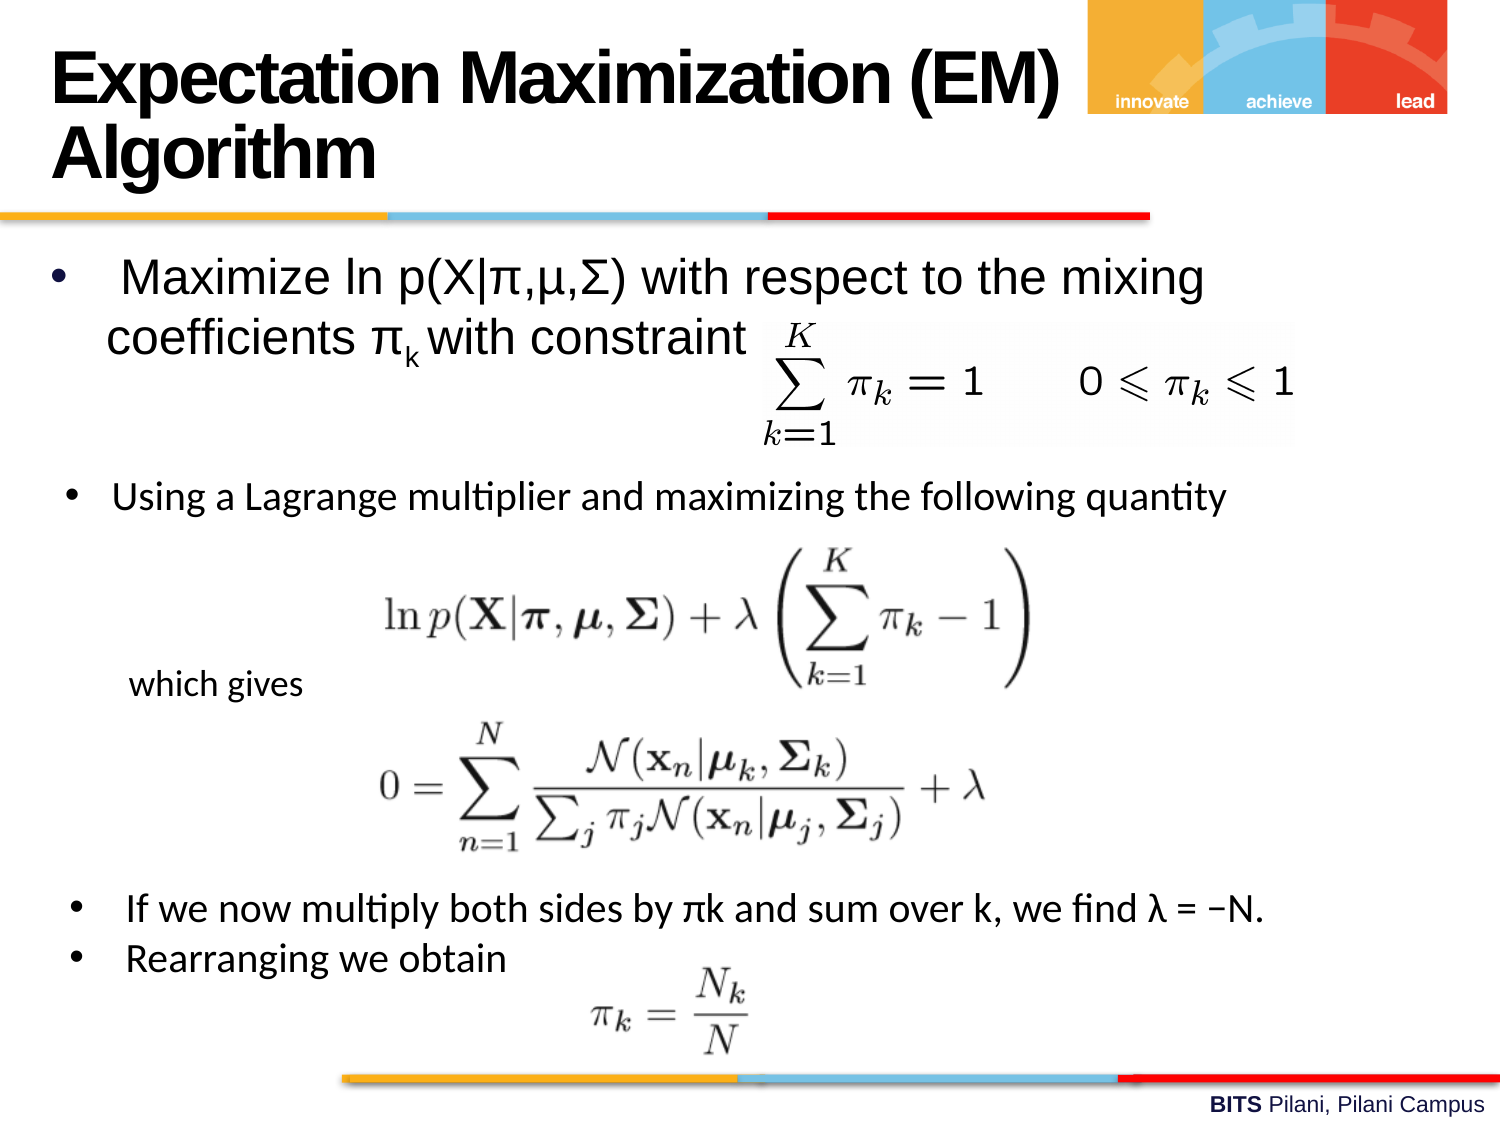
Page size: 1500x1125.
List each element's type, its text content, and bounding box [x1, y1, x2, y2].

text_box which gives [113, 651, 319, 712]
list Expectation Maximization (EM) Algorithm [50, 24, 1088, 213]
text_box If we now multiply both sides by πk and sum over k, we ﬁnd λ = −N. Rearranging we obtain [54, 873, 1443, 989]
list Maximize ln p(X|π,µ,Σ) with respect to the mixing coefﬁcients πk with constraint [50, 245, 1400, 367]
text_box Using a Lagrange multiplier and maximizing the following quantity [50, 461, 1438, 527]
picture [364, 717, 992, 863]
picture [568, 956, 763, 1064]
picture [1087, 0, 1448, 114]
text_box [762, 322, 1295, 447]
picture [364, 539, 1044, 703]
